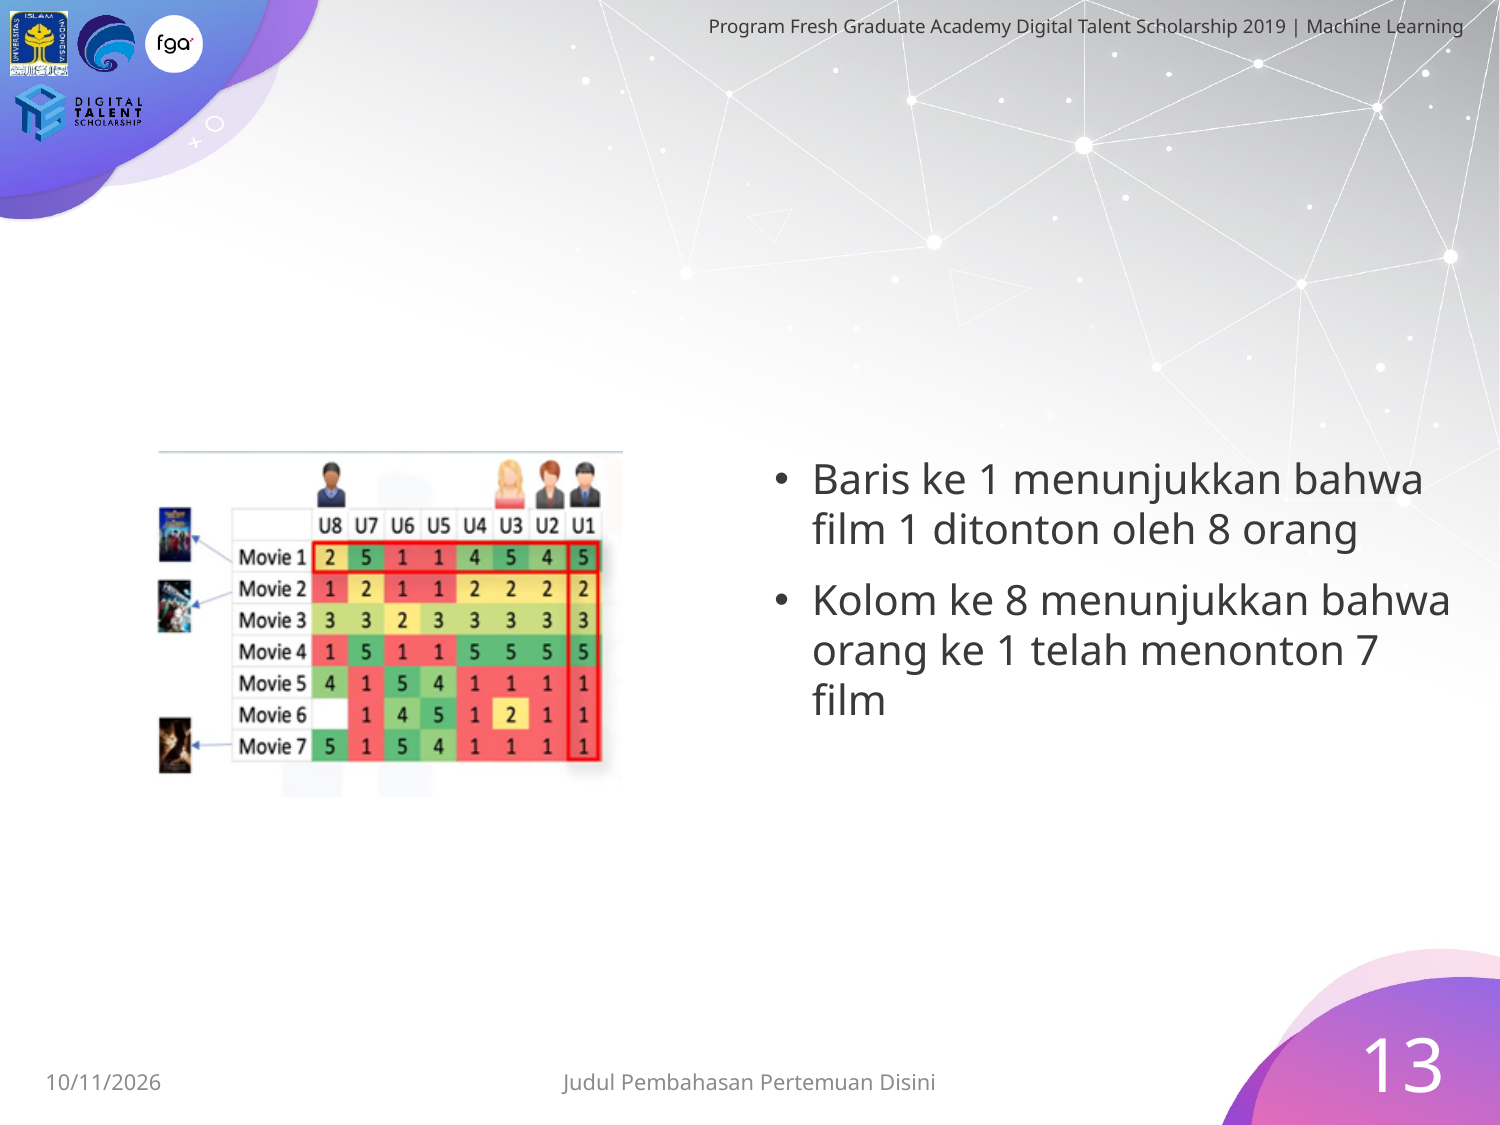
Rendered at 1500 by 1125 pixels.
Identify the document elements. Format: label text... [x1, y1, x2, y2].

picture [0, 0, 1500, 1125]
footer Judul Pembahasan Pertemuan Disini [382, 1053, 1118, 1114]
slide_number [30, 1053, 272, 1114]
list Baris ke 1 menunjukkan bahwa film 1 ditonton oleh 8 orang Kolom ke 8 menunjukkan bahwa orang ke 1 telah menonton 7 film [759, 234, 1478, 1014]
slide_number 13 [1327, 1023, 1478, 1114]
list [147, 451, 623, 797]
